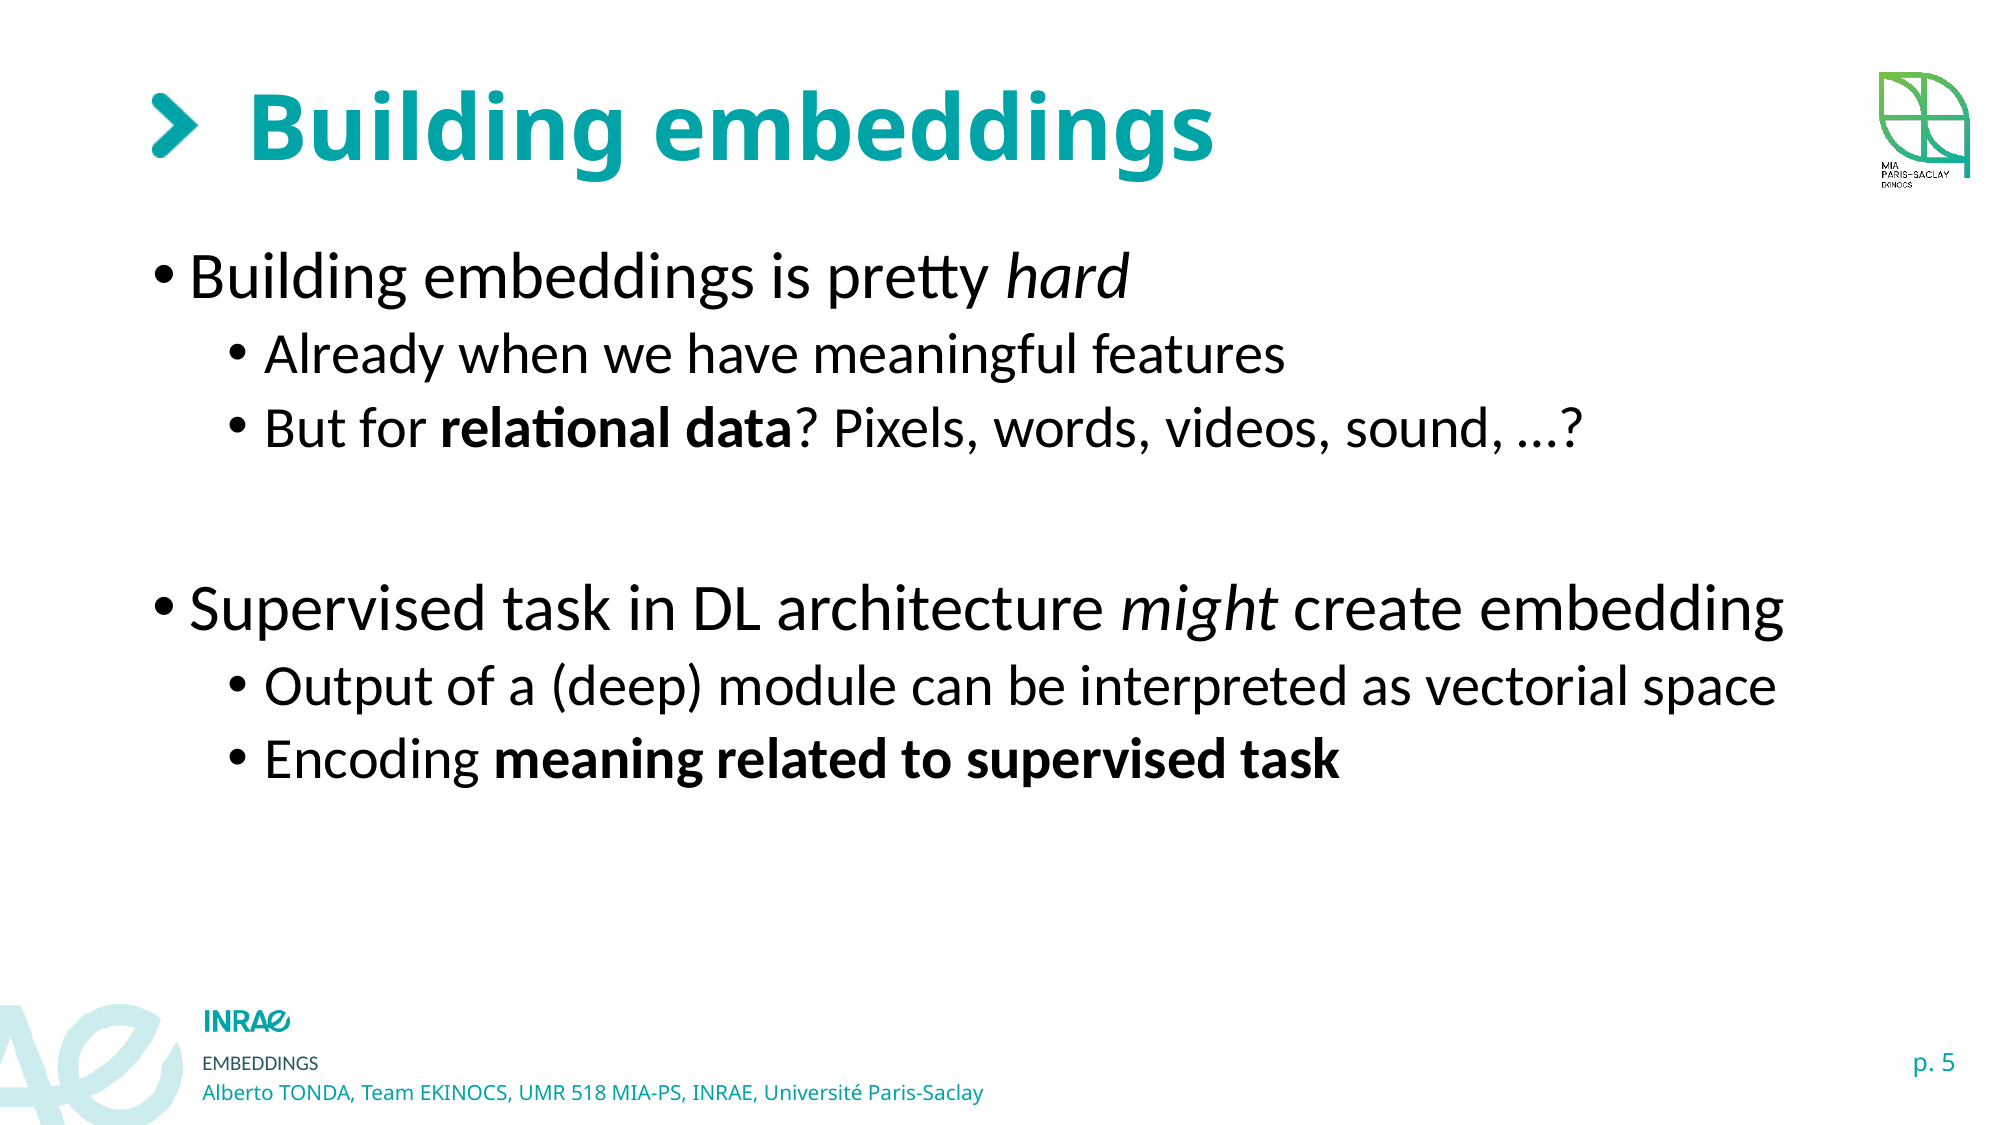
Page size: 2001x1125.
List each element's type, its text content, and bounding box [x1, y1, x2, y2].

picture [152, 93, 200, 158]
picture [1862, 54, 1986, 205]
title Building embeddings [137, 59, 1863, 203]
picture [0, 996, 329, 1125]
list Building embeddings is pretty hard Already when we have meaningful features But for relational data? Pixels, words, videos, sound, …? Supervised task in DL architecture might create embedding Output of a (deep) module can be interpreted as vectorial space Encoding meaning related to supervised task [137, 233, 1863, 1001]
